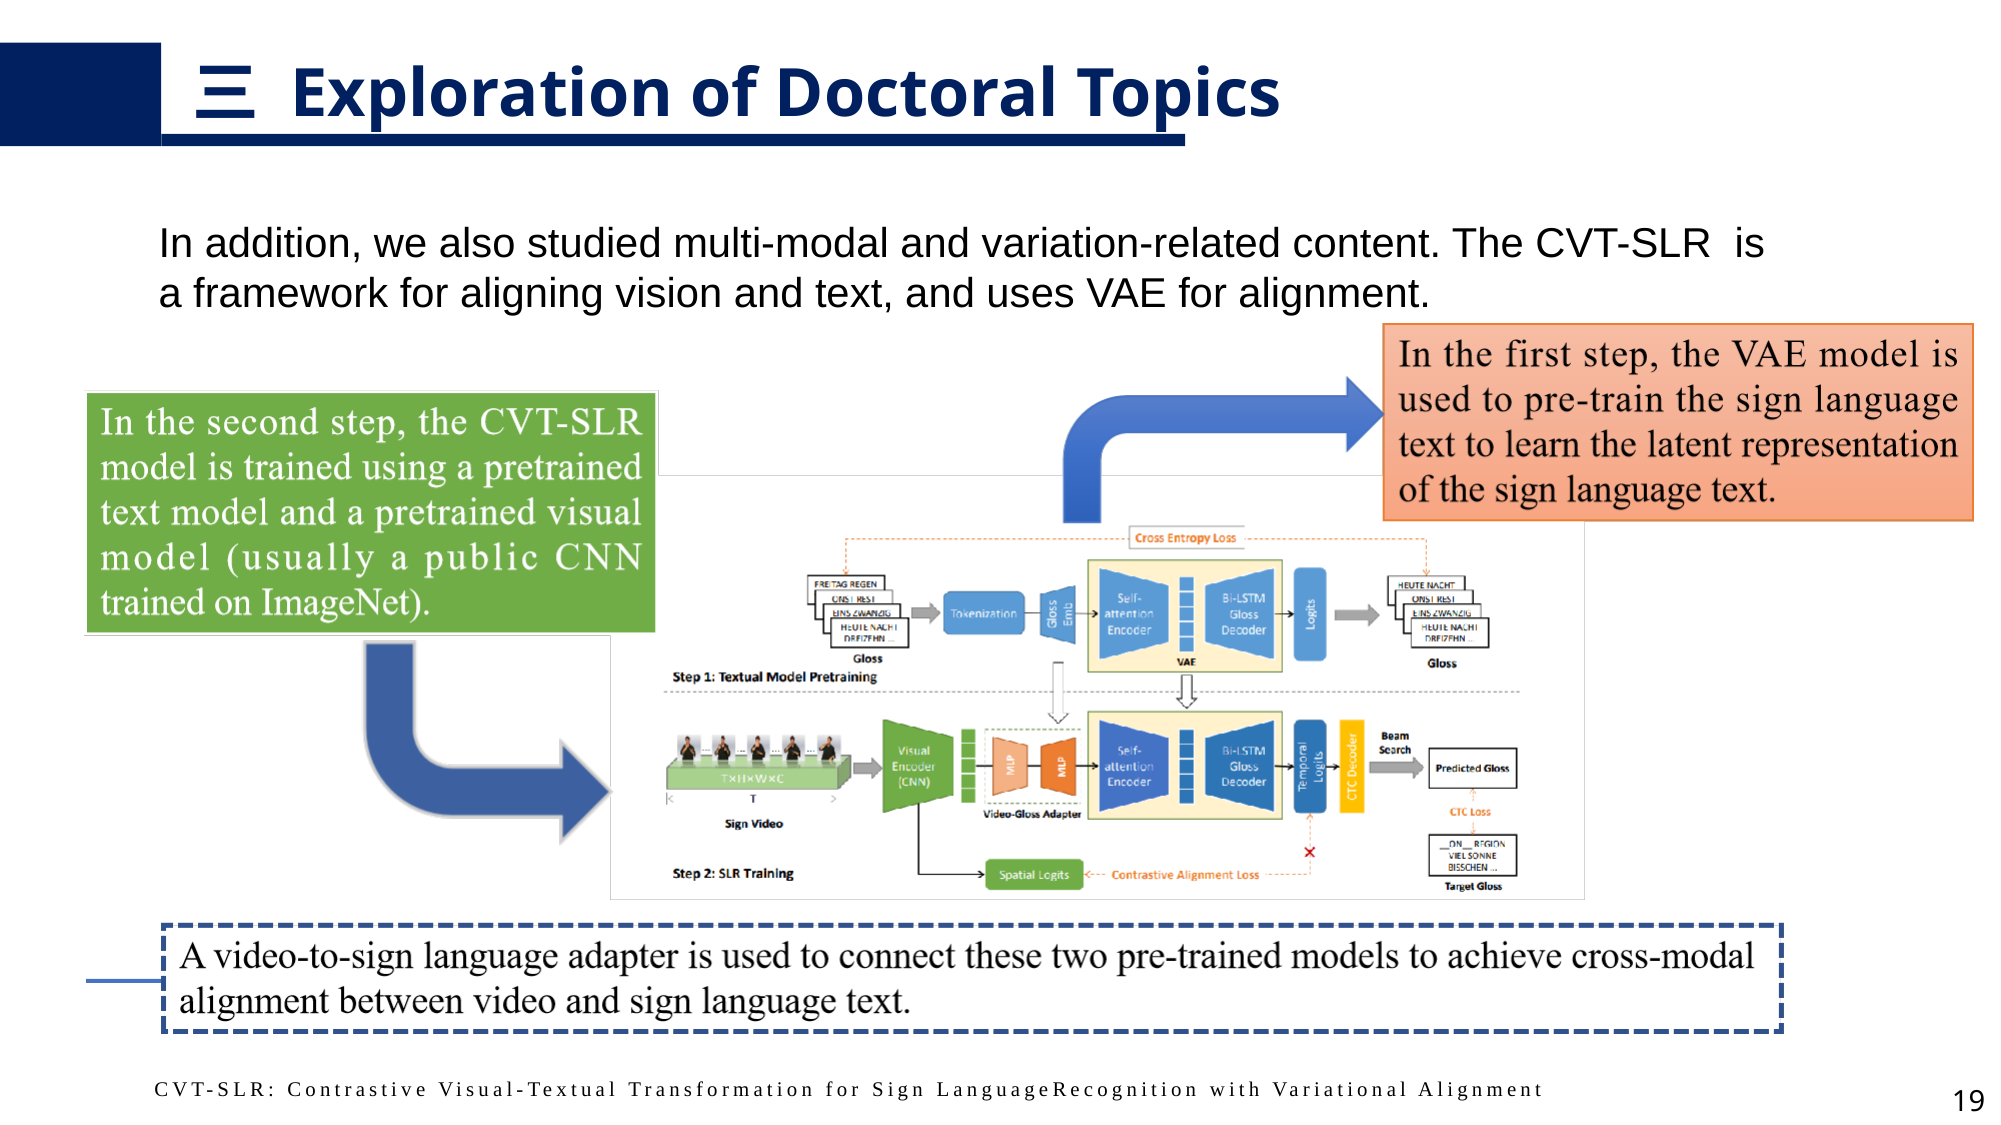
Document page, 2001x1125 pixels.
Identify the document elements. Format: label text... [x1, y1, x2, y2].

picture [84, 323, 1975, 1035]
text_box CVT-SLR: Contrastive Visual-Textual Transformation for Sign LanguageRecognition with Variational Alignment [139, 1064, 1769, 1108]
text_box 三 Exploration of Doctoral Topics [177, 51, 1396, 139]
text_box In addition, we also studied multi-modal and variation-related content. The CVT-SLR is a framework for aligning vision and text, and uses VAE for alignment. [143, 208, 1797, 323]
